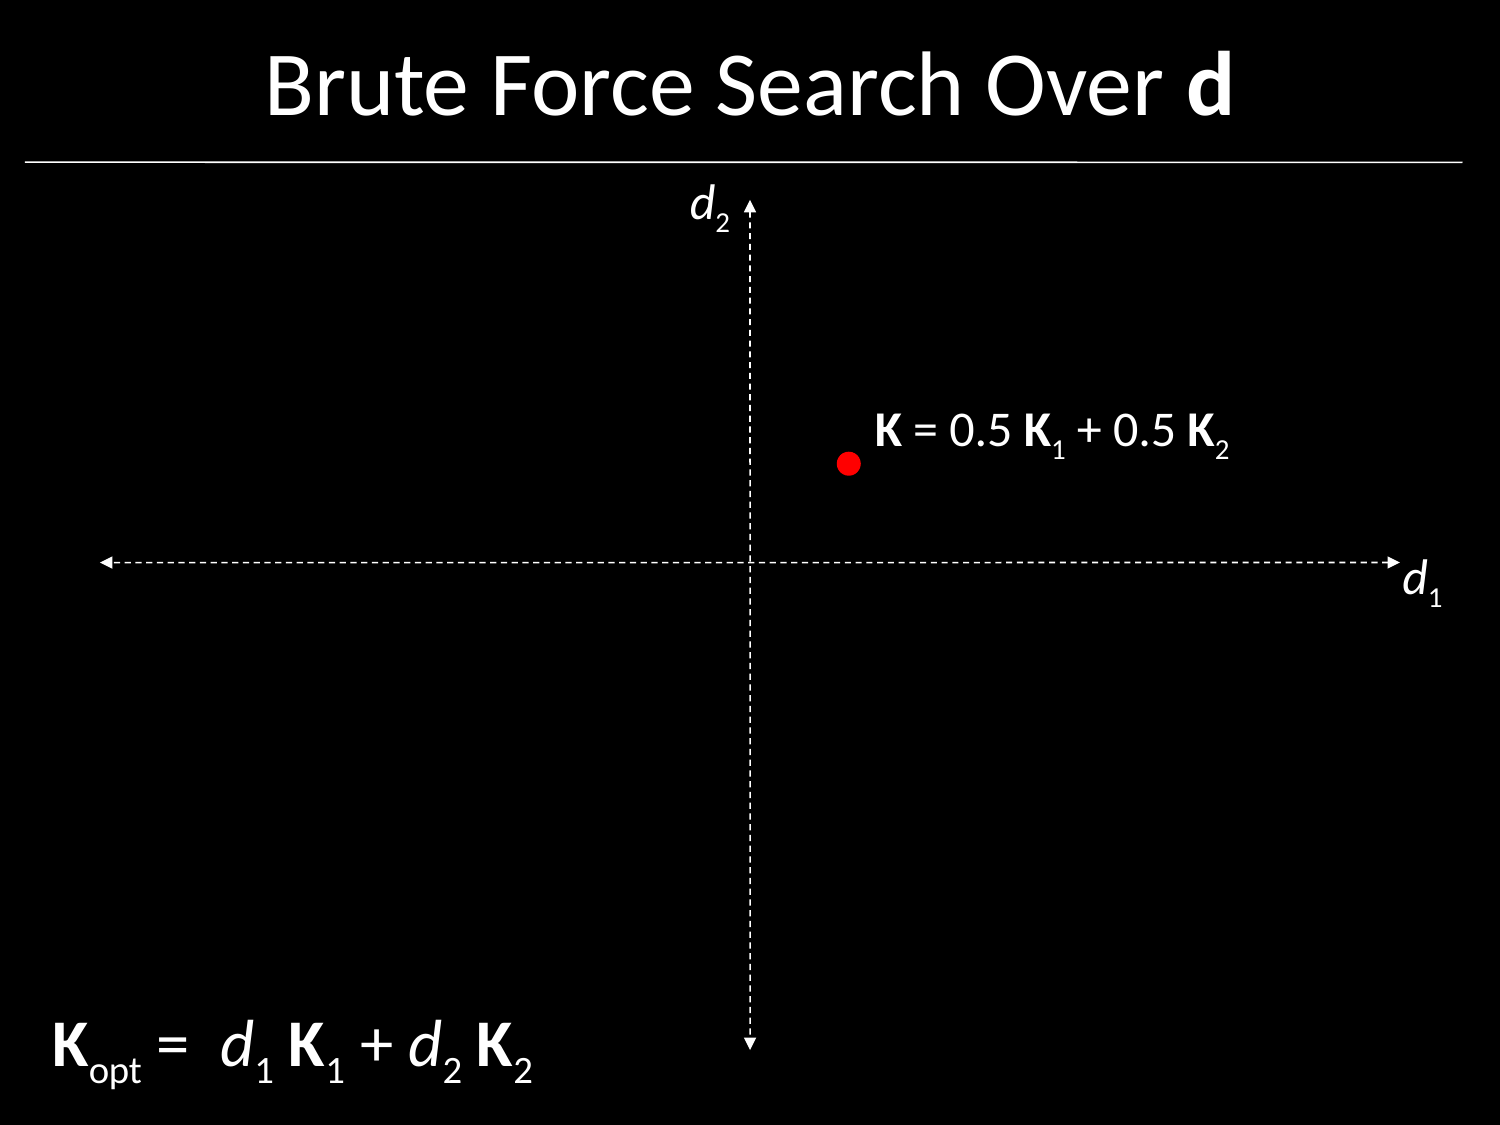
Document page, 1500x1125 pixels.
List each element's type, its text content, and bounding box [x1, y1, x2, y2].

text_box [743, 1035, 757, 1051]
text_box Kopt = d1 K1 + d2 K2 [37, 992, 713, 1099]
text_box K = 0.5 K1 + 0.5 K2 [859, 389, 1500, 473]
text_box d2 [674, 162, 763, 246]
text_box [837, 452, 859, 475]
text_box d1 [1387, 537, 1475, 621]
title Brute Force Search Over d [0, 14, 1500, 144]
text_box [99, 556, 119, 569]
